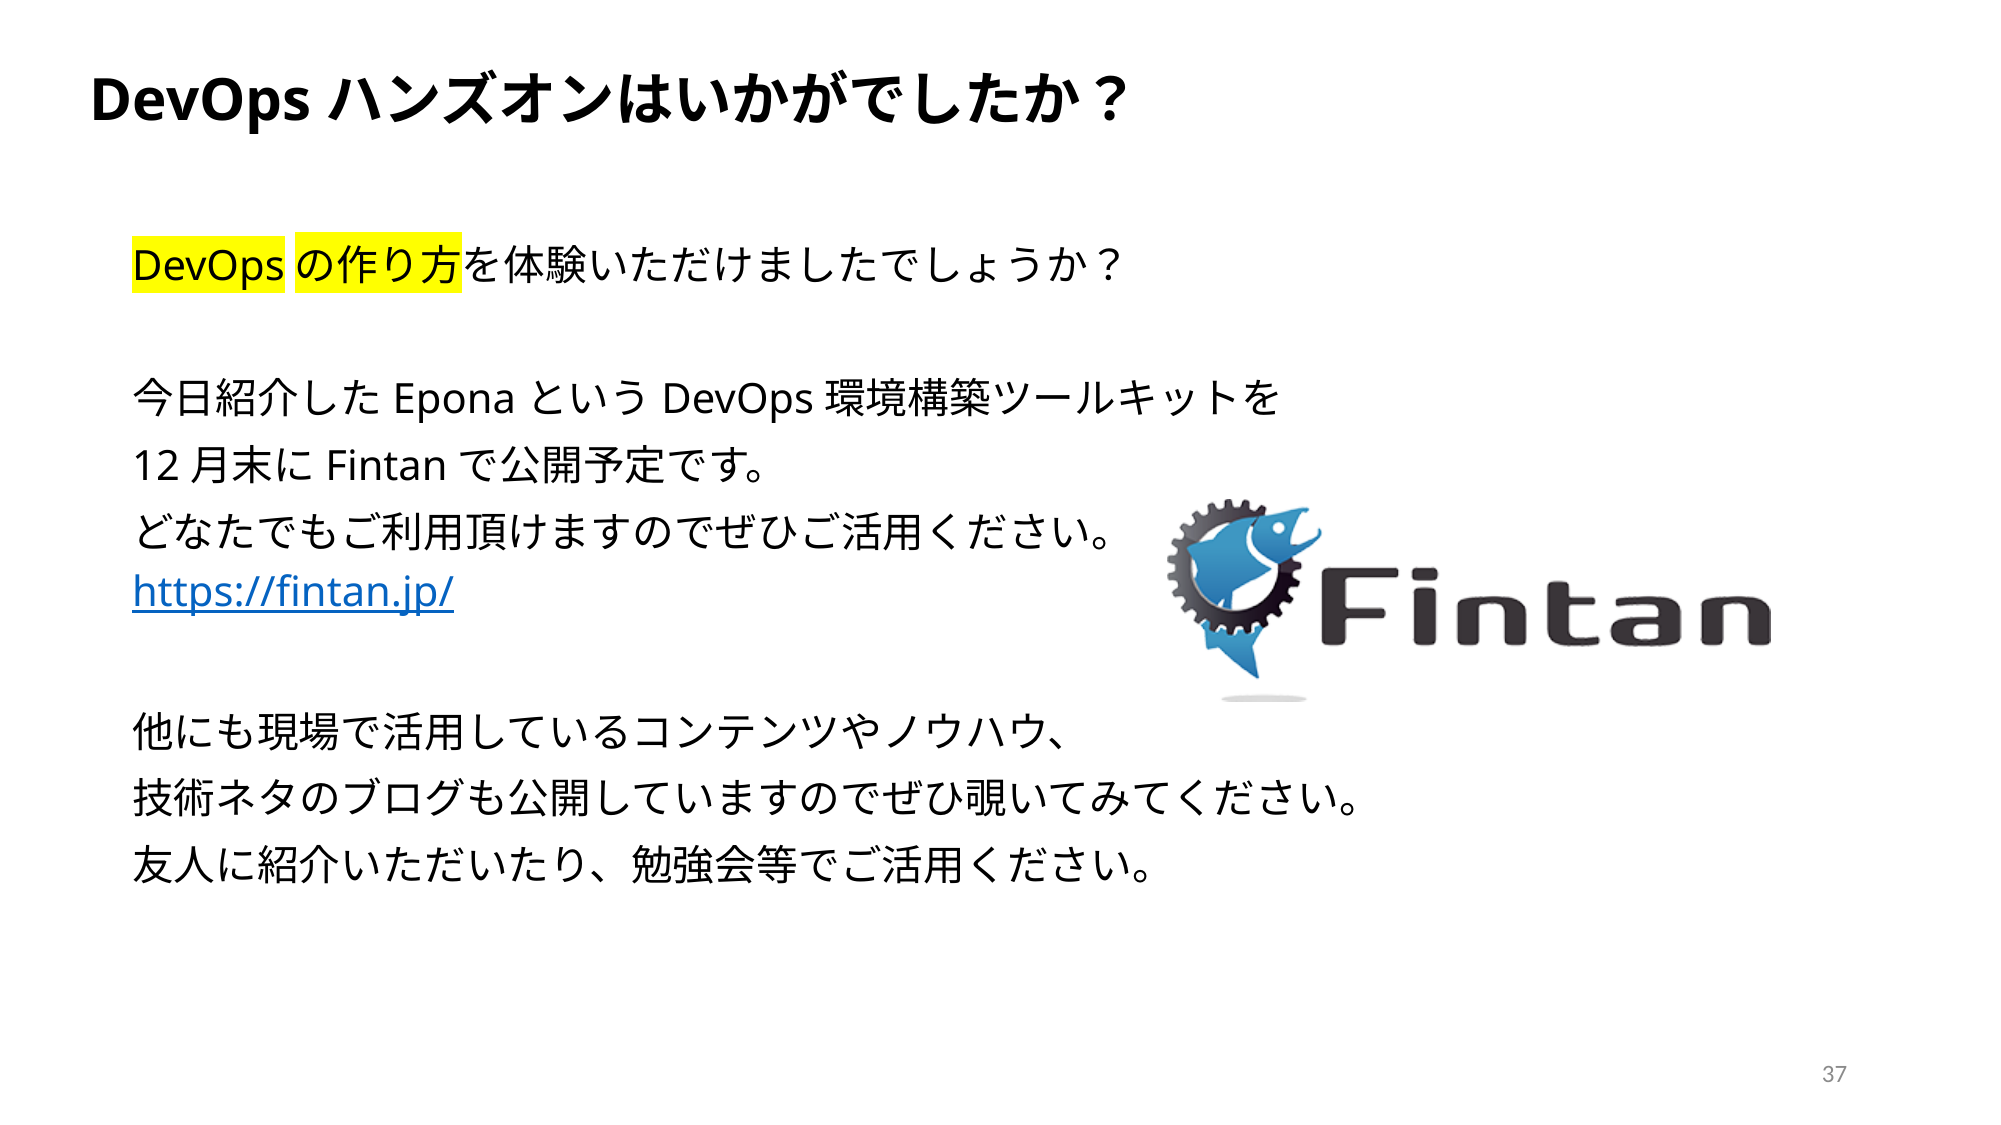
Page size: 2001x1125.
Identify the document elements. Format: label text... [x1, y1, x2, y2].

text_box DevOpsハンズオンはいかがでしたか？ [74, 54, 1454, 140]
slide_number 37 [1412, 1042, 1863, 1103]
text_box DevOpsの作り方を体験いただけましたでしょうか？ 今日紹介したEponaというDevOps環境構築ツールキットを 12月末にFintanで公開予定です。 どなたでもご利用頂けますのでぜひご活用ください。 https://fintan.jp/ 他にも現場で活用しているコンテンツやノウハウ、 技術ネタのブログも公開していますのでぜひ覗いてみてください。 友人に紹介いただいたり、勉強会等でご活用ください。 [117, 214, 1904, 963]
picture [1167, 499, 1771, 702]
